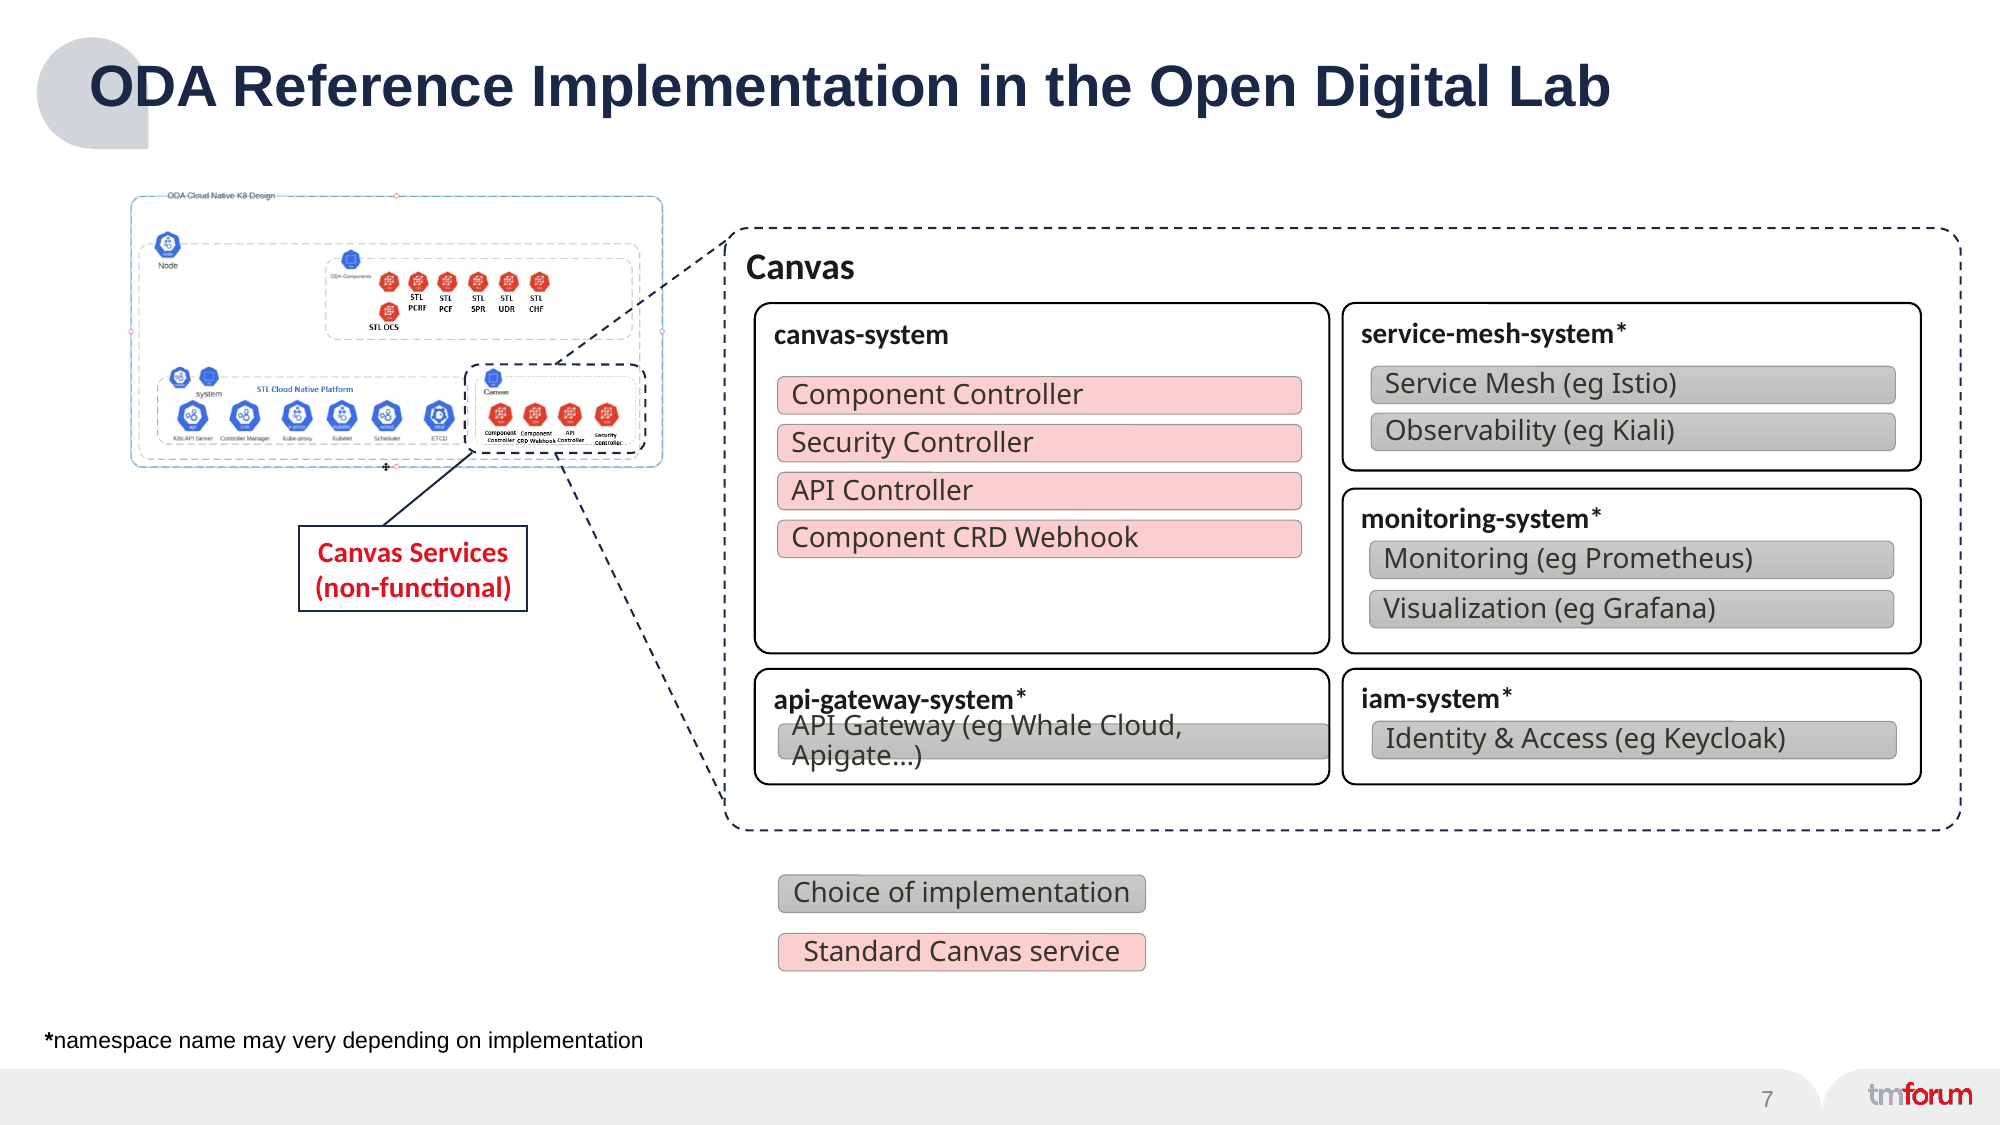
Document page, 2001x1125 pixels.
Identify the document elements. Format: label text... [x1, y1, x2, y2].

text_box monitoring-system* [1341, 487, 1922, 655]
text_box *namespace name may very depending on implementation [29, 1018, 659, 1061]
picture [1868, 1082, 1972, 1105]
text_box iam-system* [1341, 667, 1922, 786]
picture [123, 186, 672, 474]
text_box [503, 238, 729, 365]
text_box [503, 453, 725, 804]
text_box service-mesh-system* [1341, 301, 1922, 472]
text_box Canvas Services (non-functional) [298, 474, 503, 612]
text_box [778, 875, 1146, 971]
text_box API Controller [777, 471, 1303, 511]
text_box Observability (eg Kiali) [1370, 412, 1896, 452]
title ODA Reference Implementation in the Open Digital Lab [74, 48, 1984, 139]
text_box Service Mesh (eg Istio) [1370, 365, 1896, 405]
text_box Monitoring (eg Prometheus) [1369, 540, 1895, 580]
text_box canvas-system [753, 302, 1331, 655]
text_box Identity & Access (eg Keycloak) [1371, 720, 1897, 760]
text_box Security Controller [777, 423, 1303, 463]
text_box Canvas [723, 226, 1962, 832]
text_box Component Controller [777, 376, 1303, 415]
text_box api-gateway-system* [753, 667, 1331, 786]
text_box Component CRD Webhook [777, 519, 1303, 559]
